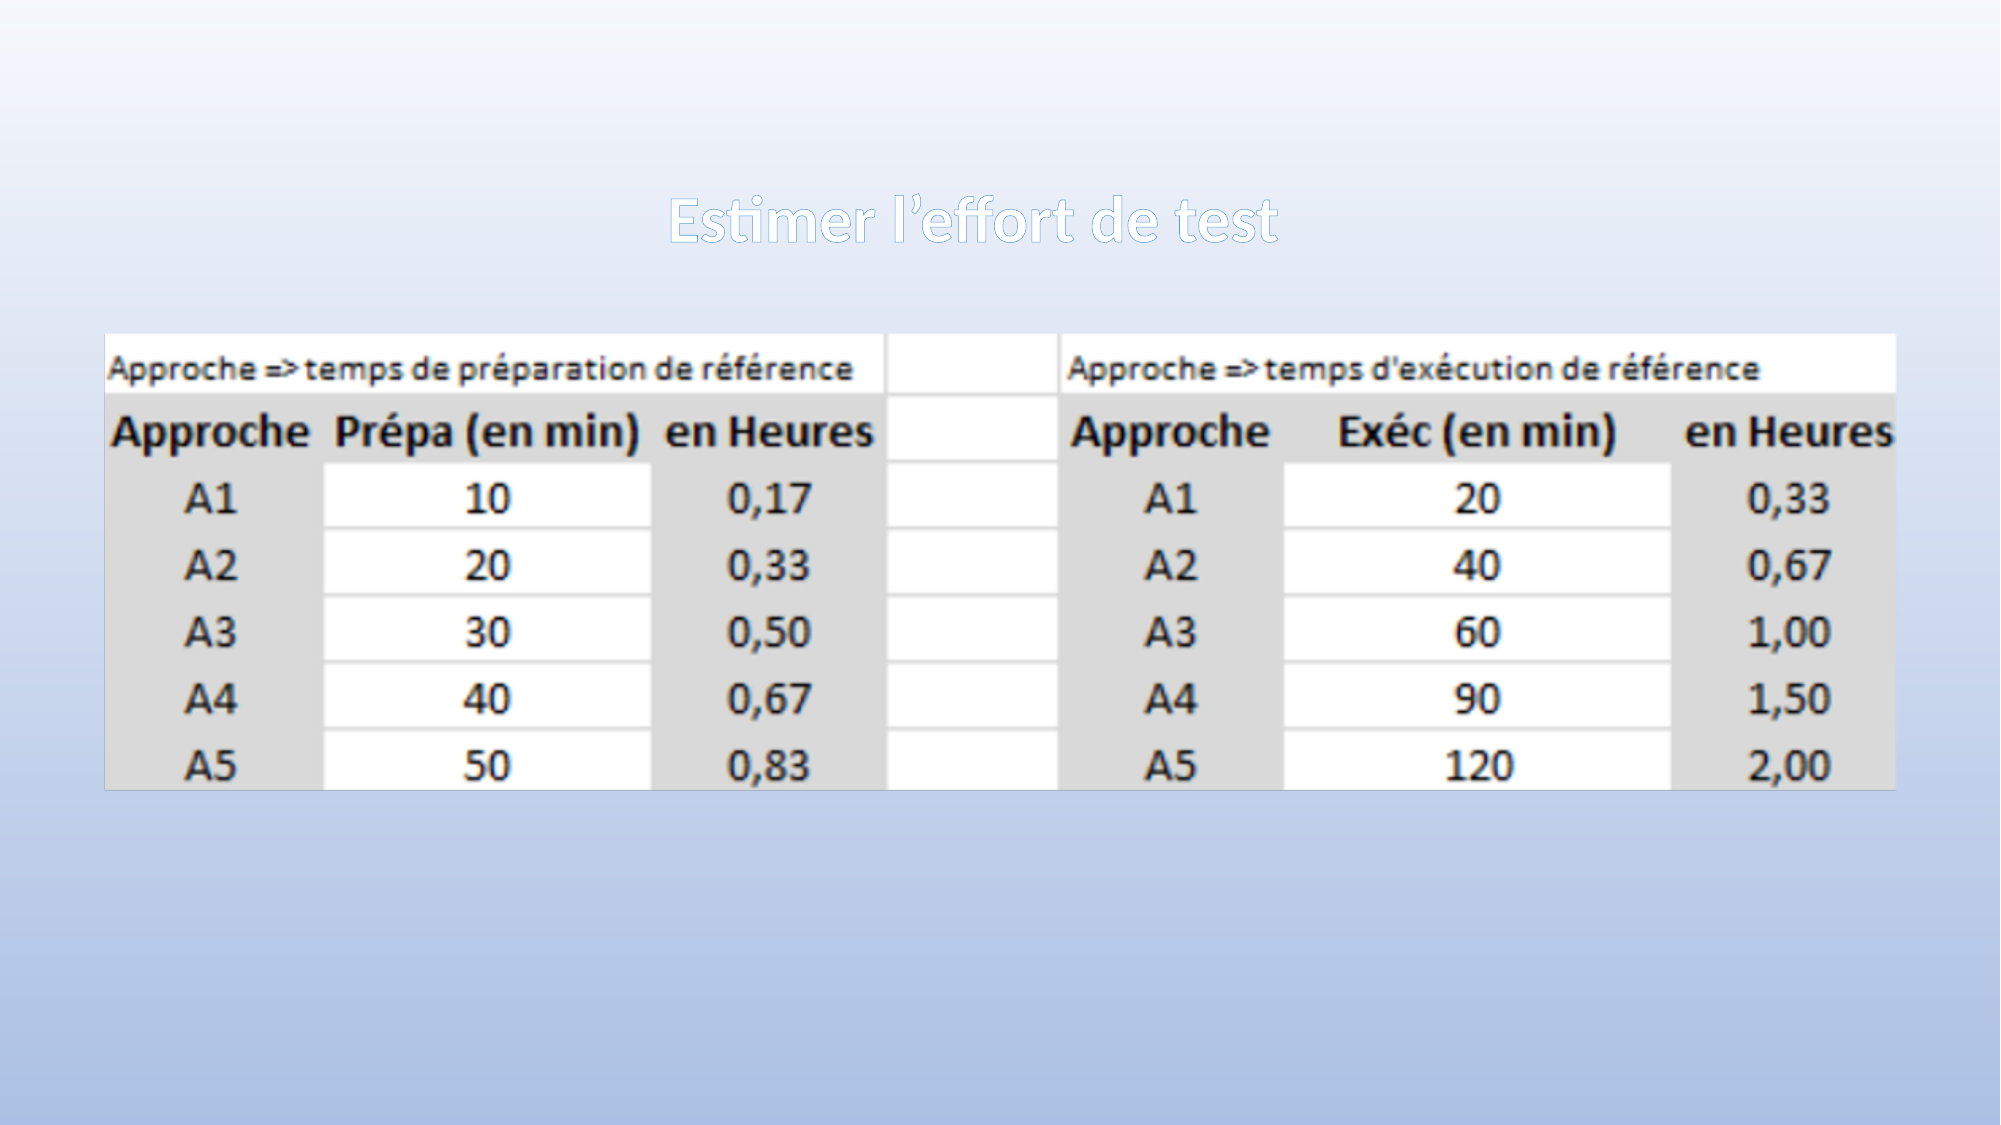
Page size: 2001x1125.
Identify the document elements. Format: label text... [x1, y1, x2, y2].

text_box Estimer l’effort de test [652, 167, 1295, 263]
picture [103, 333, 1897, 792]
